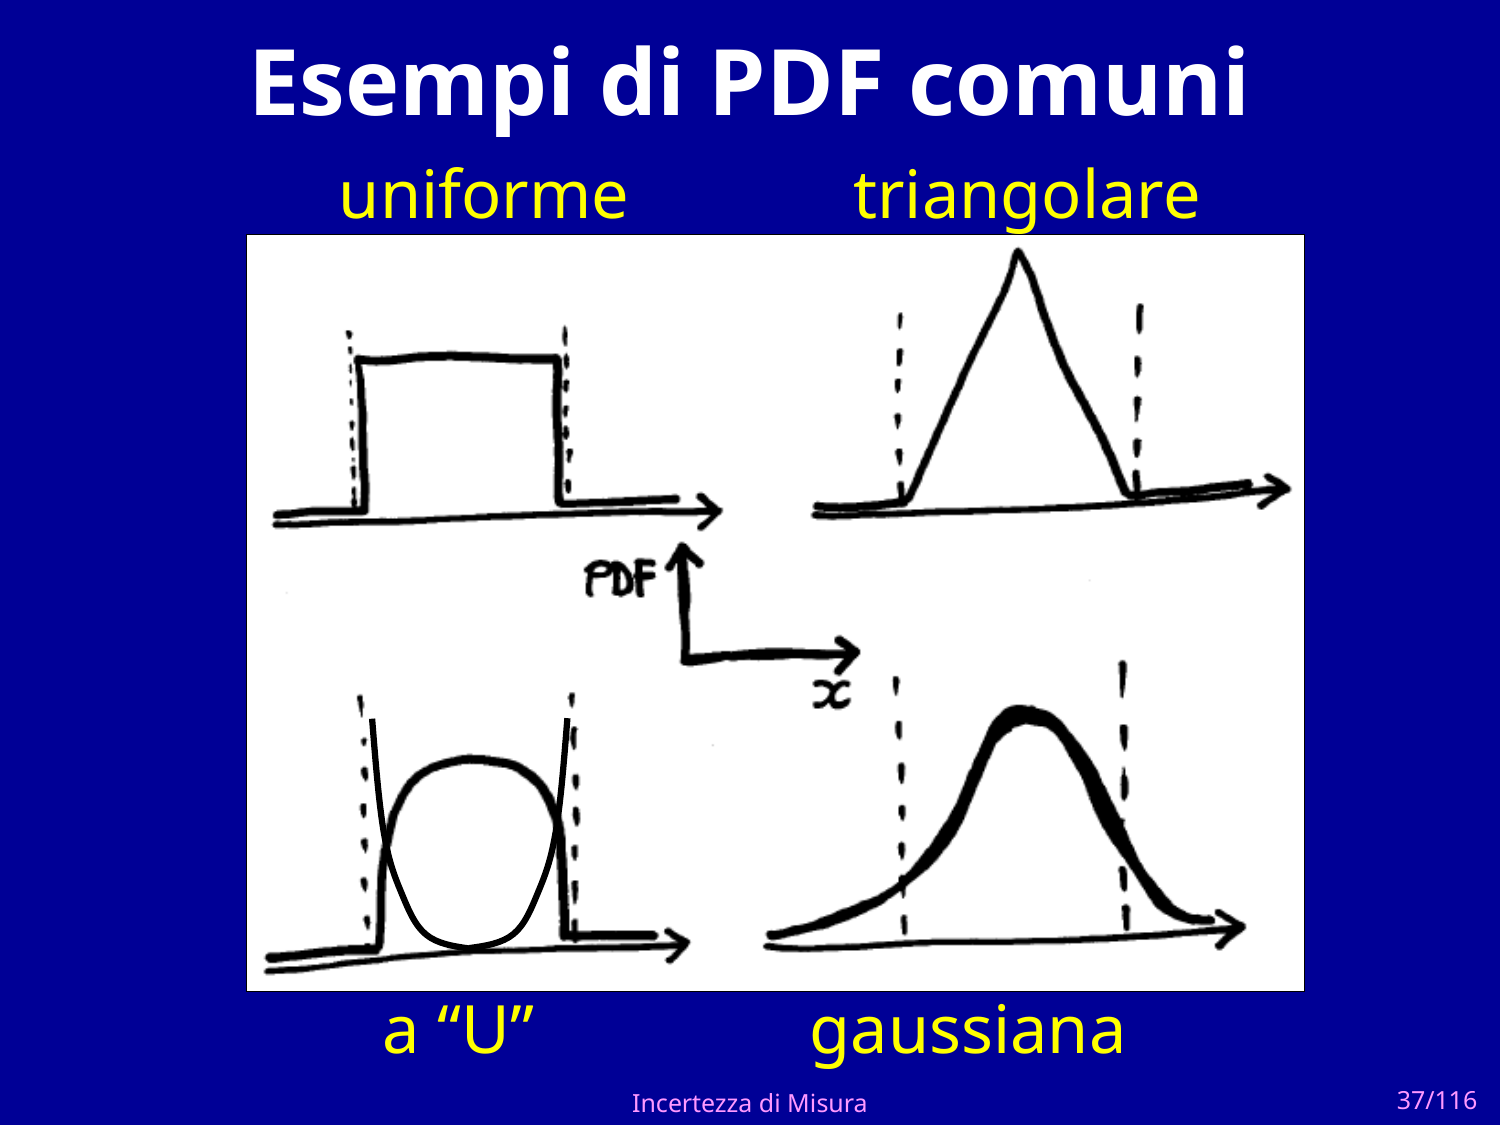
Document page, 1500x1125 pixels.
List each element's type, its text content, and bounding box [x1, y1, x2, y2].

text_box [372, 718, 568, 949]
text_box a “U” gaussiana [212, 979, 1305, 1074]
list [246, 234, 1305, 992]
title Esempi di PDF comuni [0, 0, 1500, 166]
footer Incertezza di Misura [0, 1091, 1500, 1125]
text_box uniforme triangolare [203, 144, 1296, 239]
